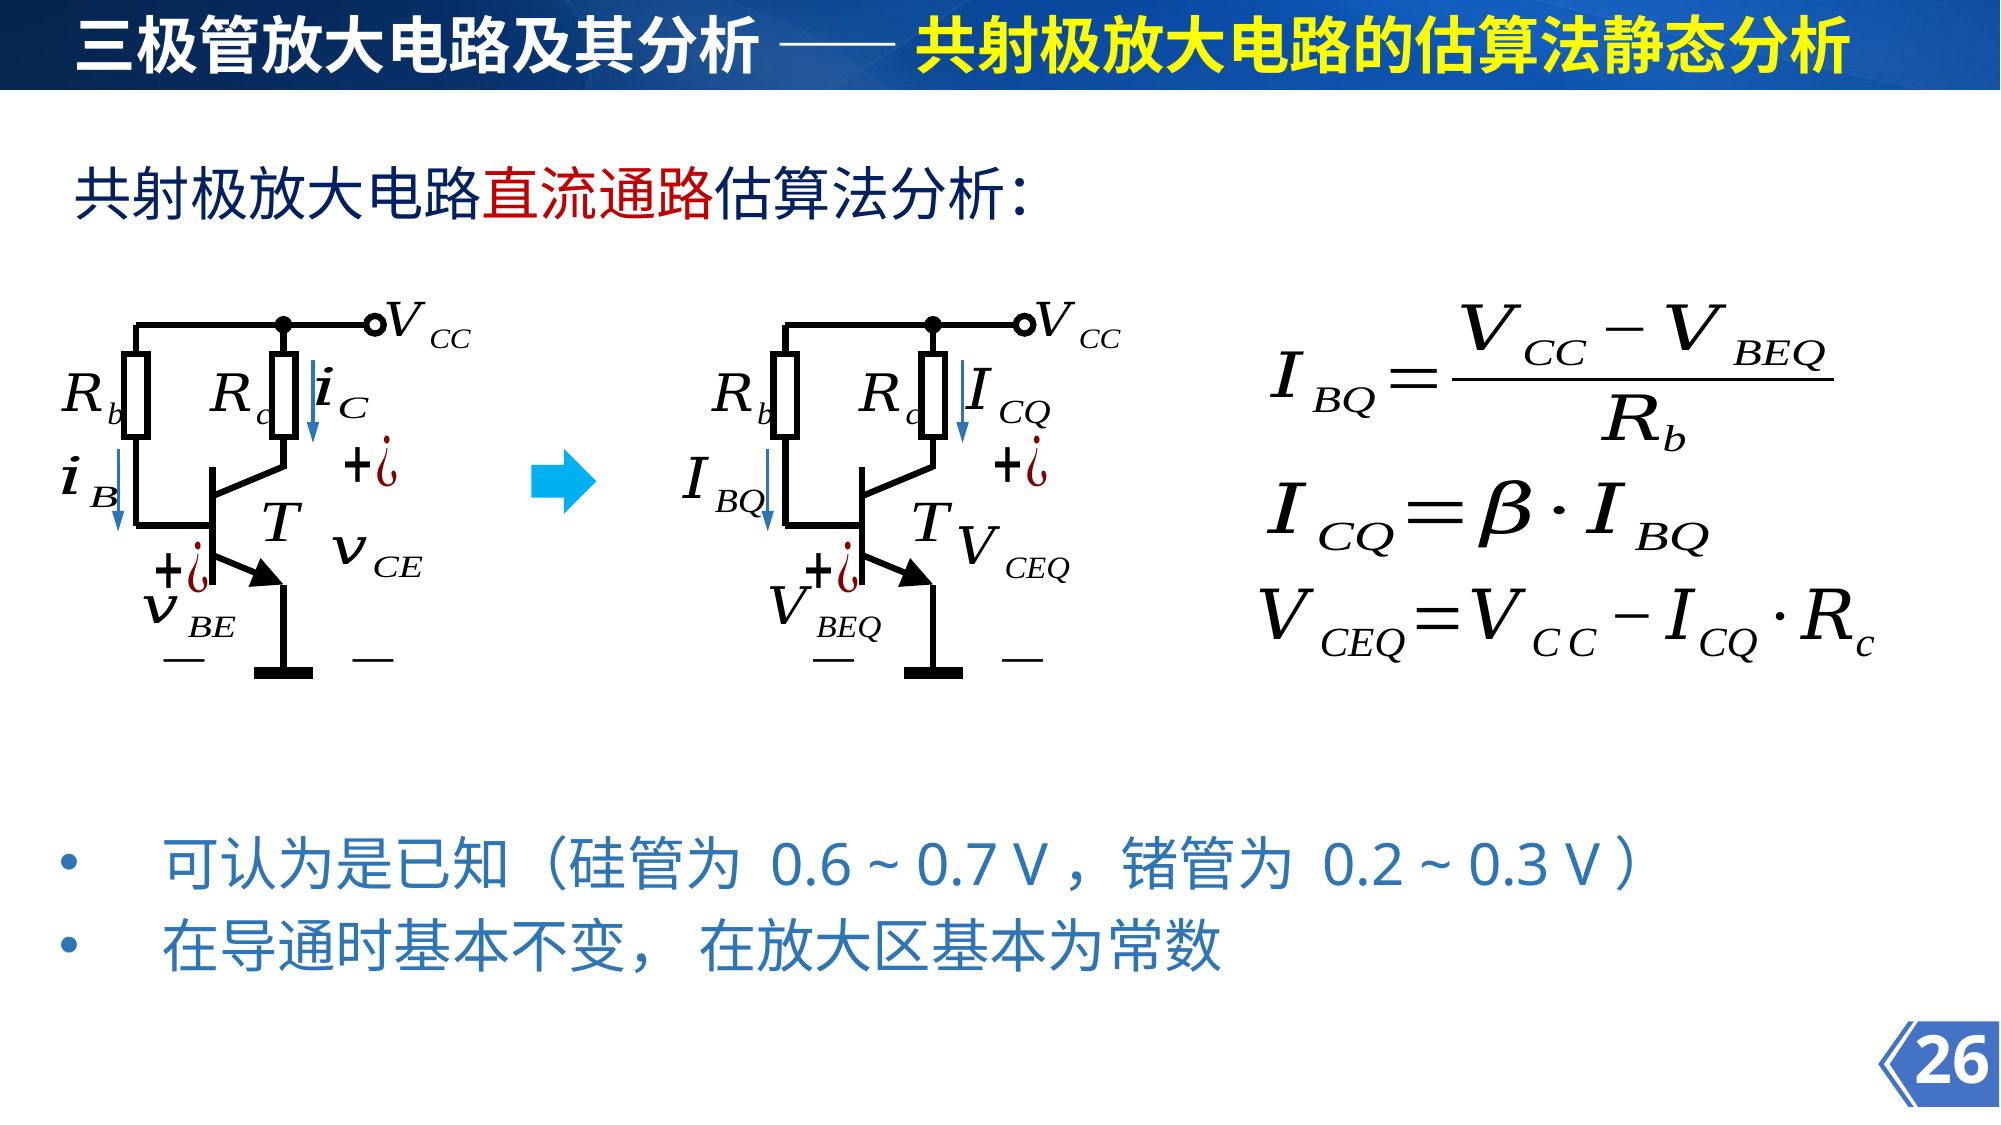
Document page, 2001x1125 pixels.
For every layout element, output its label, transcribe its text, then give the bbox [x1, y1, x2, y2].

text_box 三极管放大电路及其分析 —— 共射极放大电路的估算法静态分析 [58, 0, 1999, 90]
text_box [679, 295, 1122, 691]
text_box [530, 446, 598, 517]
picture [0, 0, 2000, 95]
text_box 共射极放大电路直流通路估算法分析： [59, 135, 1520, 235]
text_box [1878, 1016, 2000, 1107]
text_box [58, 295, 473, 691]
